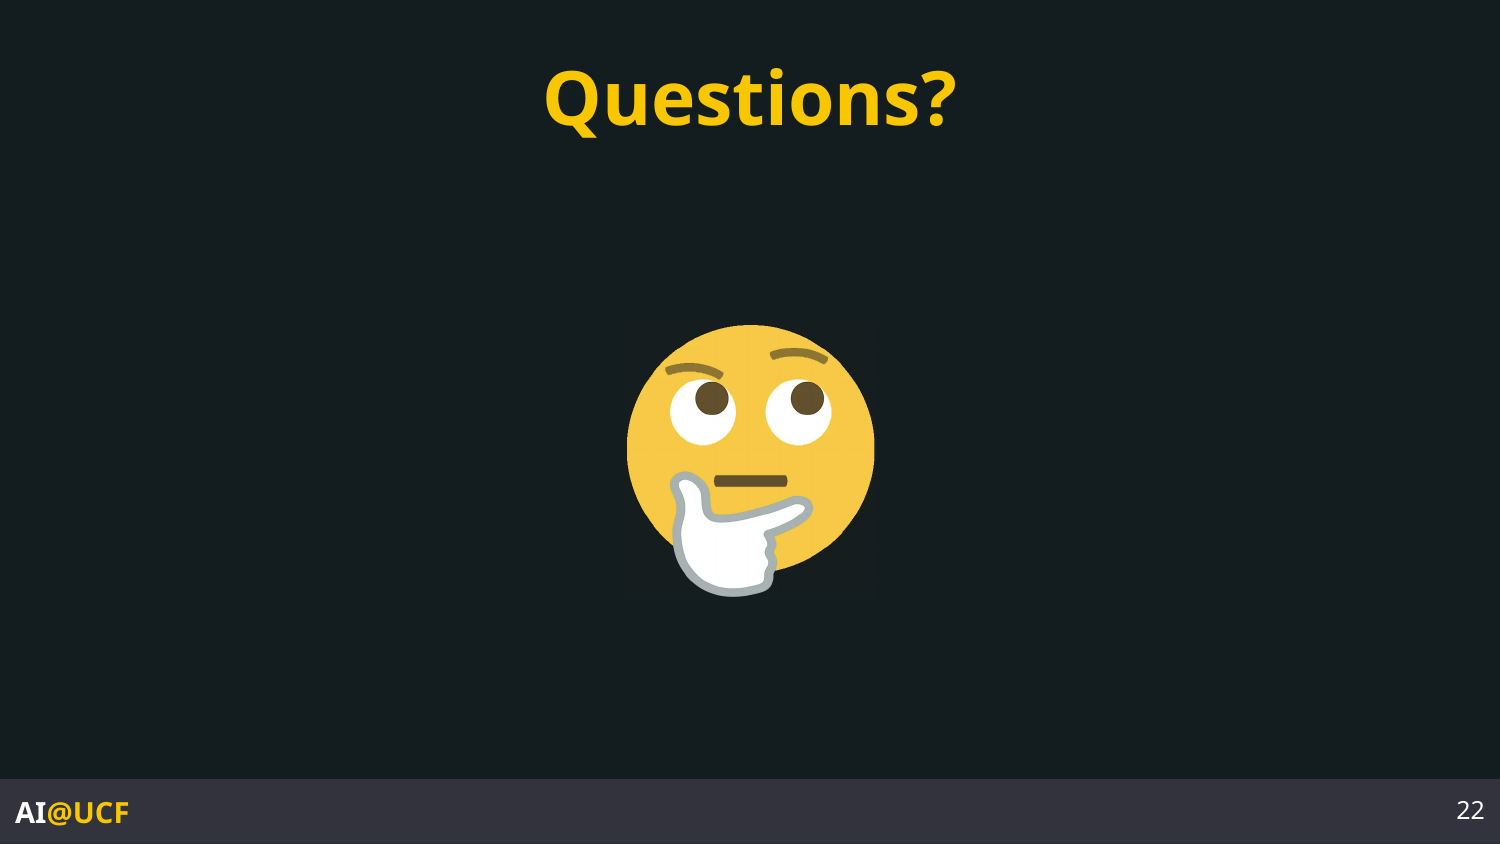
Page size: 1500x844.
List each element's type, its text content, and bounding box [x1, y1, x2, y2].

slide_number 22 [1410, 779, 1500, 844]
picture [623, 321, 877, 600]
